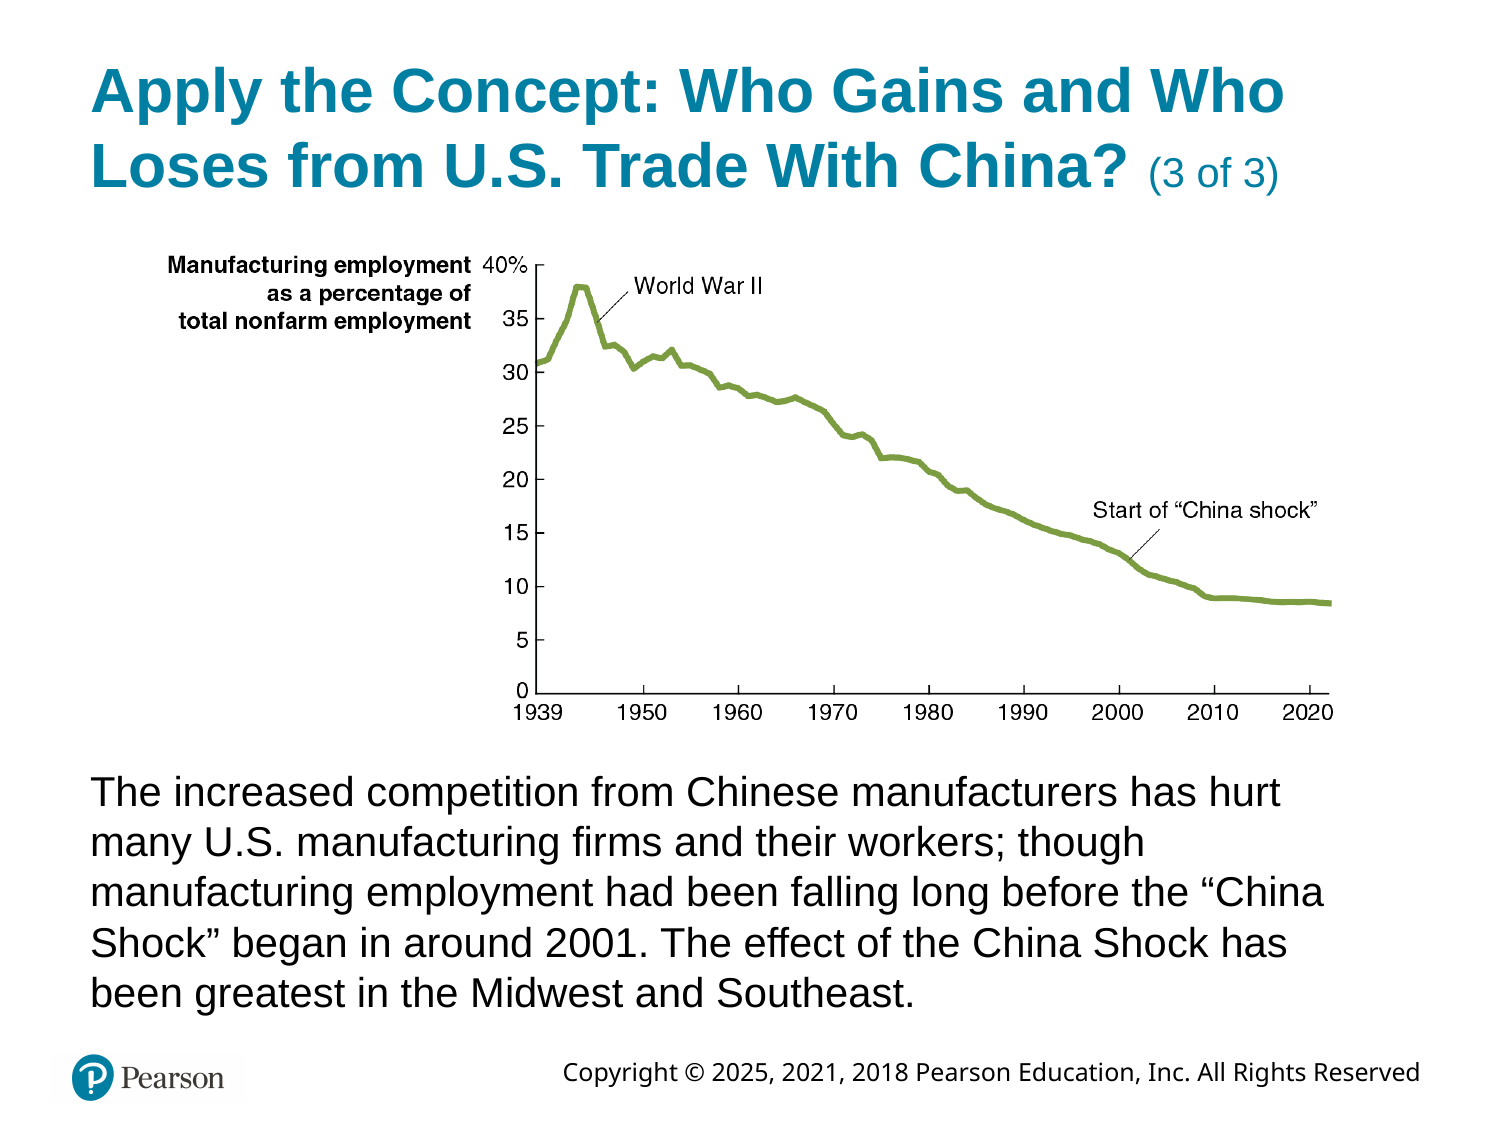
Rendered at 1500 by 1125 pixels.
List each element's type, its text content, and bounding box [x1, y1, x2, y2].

title Apply the Concept: Who Gains and Who Loses from U.S. Trade With China? (3 of 3) [75, 35, 1425, 216]
list The increased competition from Chinese manufacturers has hurt many U.S. manufacturing firms and their workers; though manufacturing employment had been falling long before the “China Shock” began in around 2001. The effect of the China Shock has been greatest in the Midwest and Southeast. [75, 750, 1383, 1030]
picture [51, 1053, 245, 1102]
picture [166, 253, 1334, 726]
